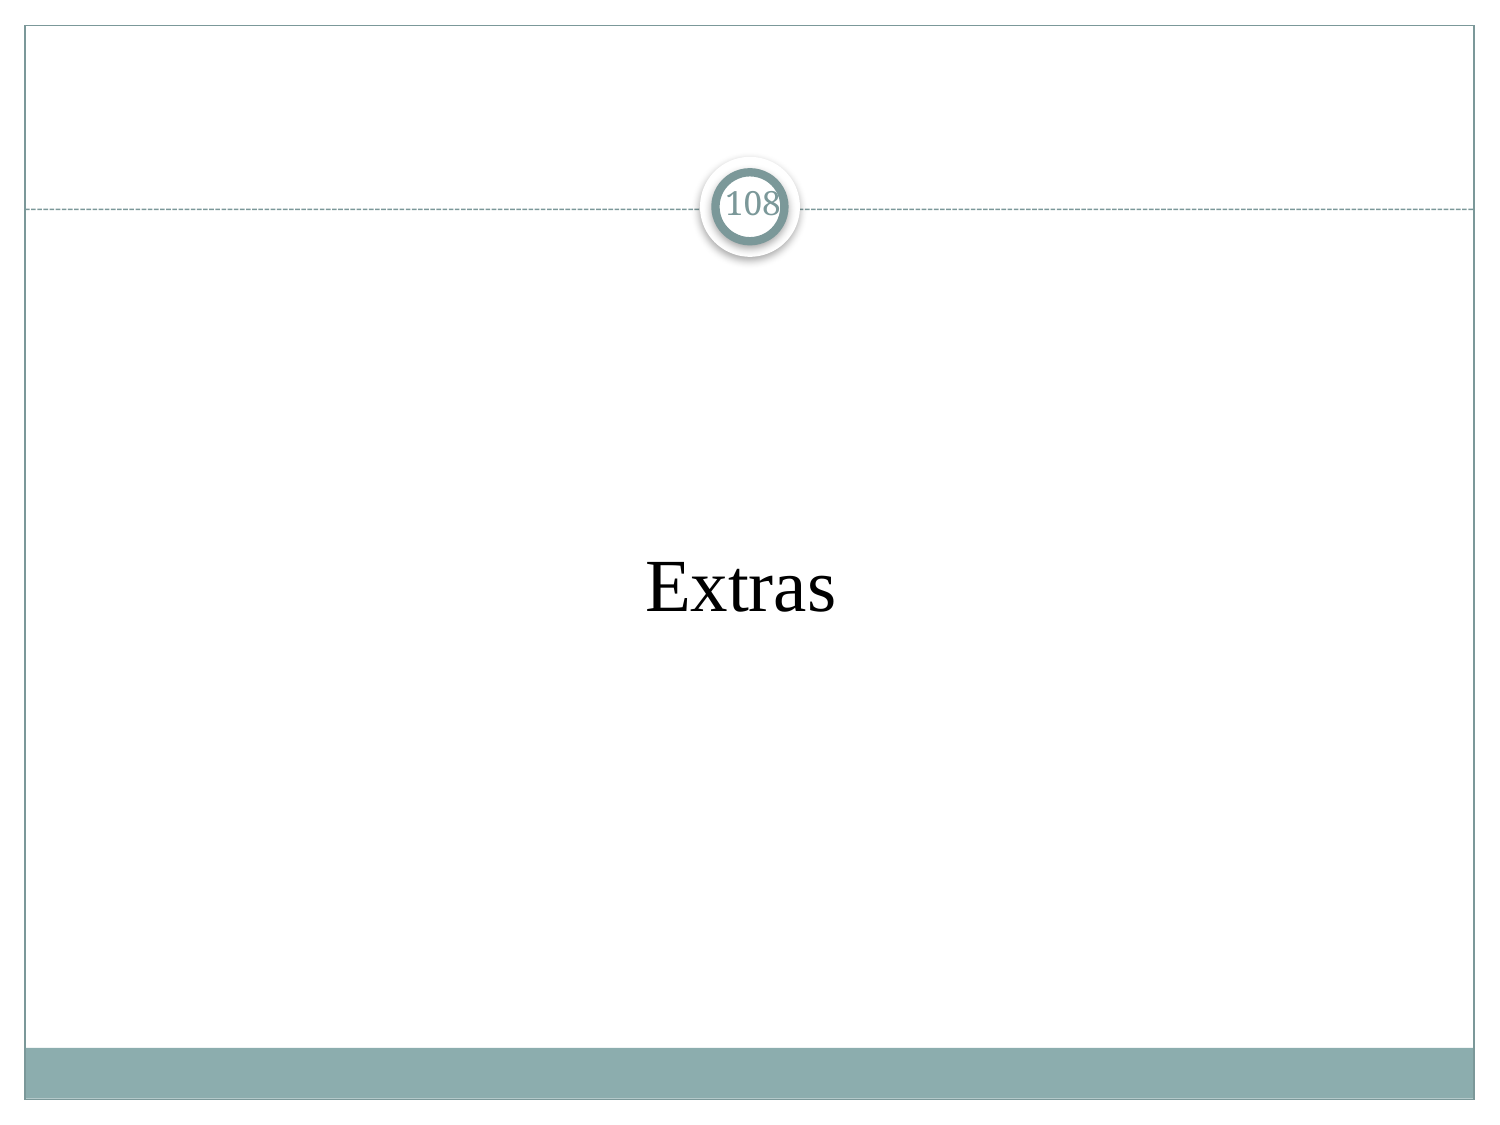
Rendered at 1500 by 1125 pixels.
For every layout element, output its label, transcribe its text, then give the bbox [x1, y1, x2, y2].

slide_number 108 [715, 168, 791, 241]
list Extras [630, 529, 997, 636]
